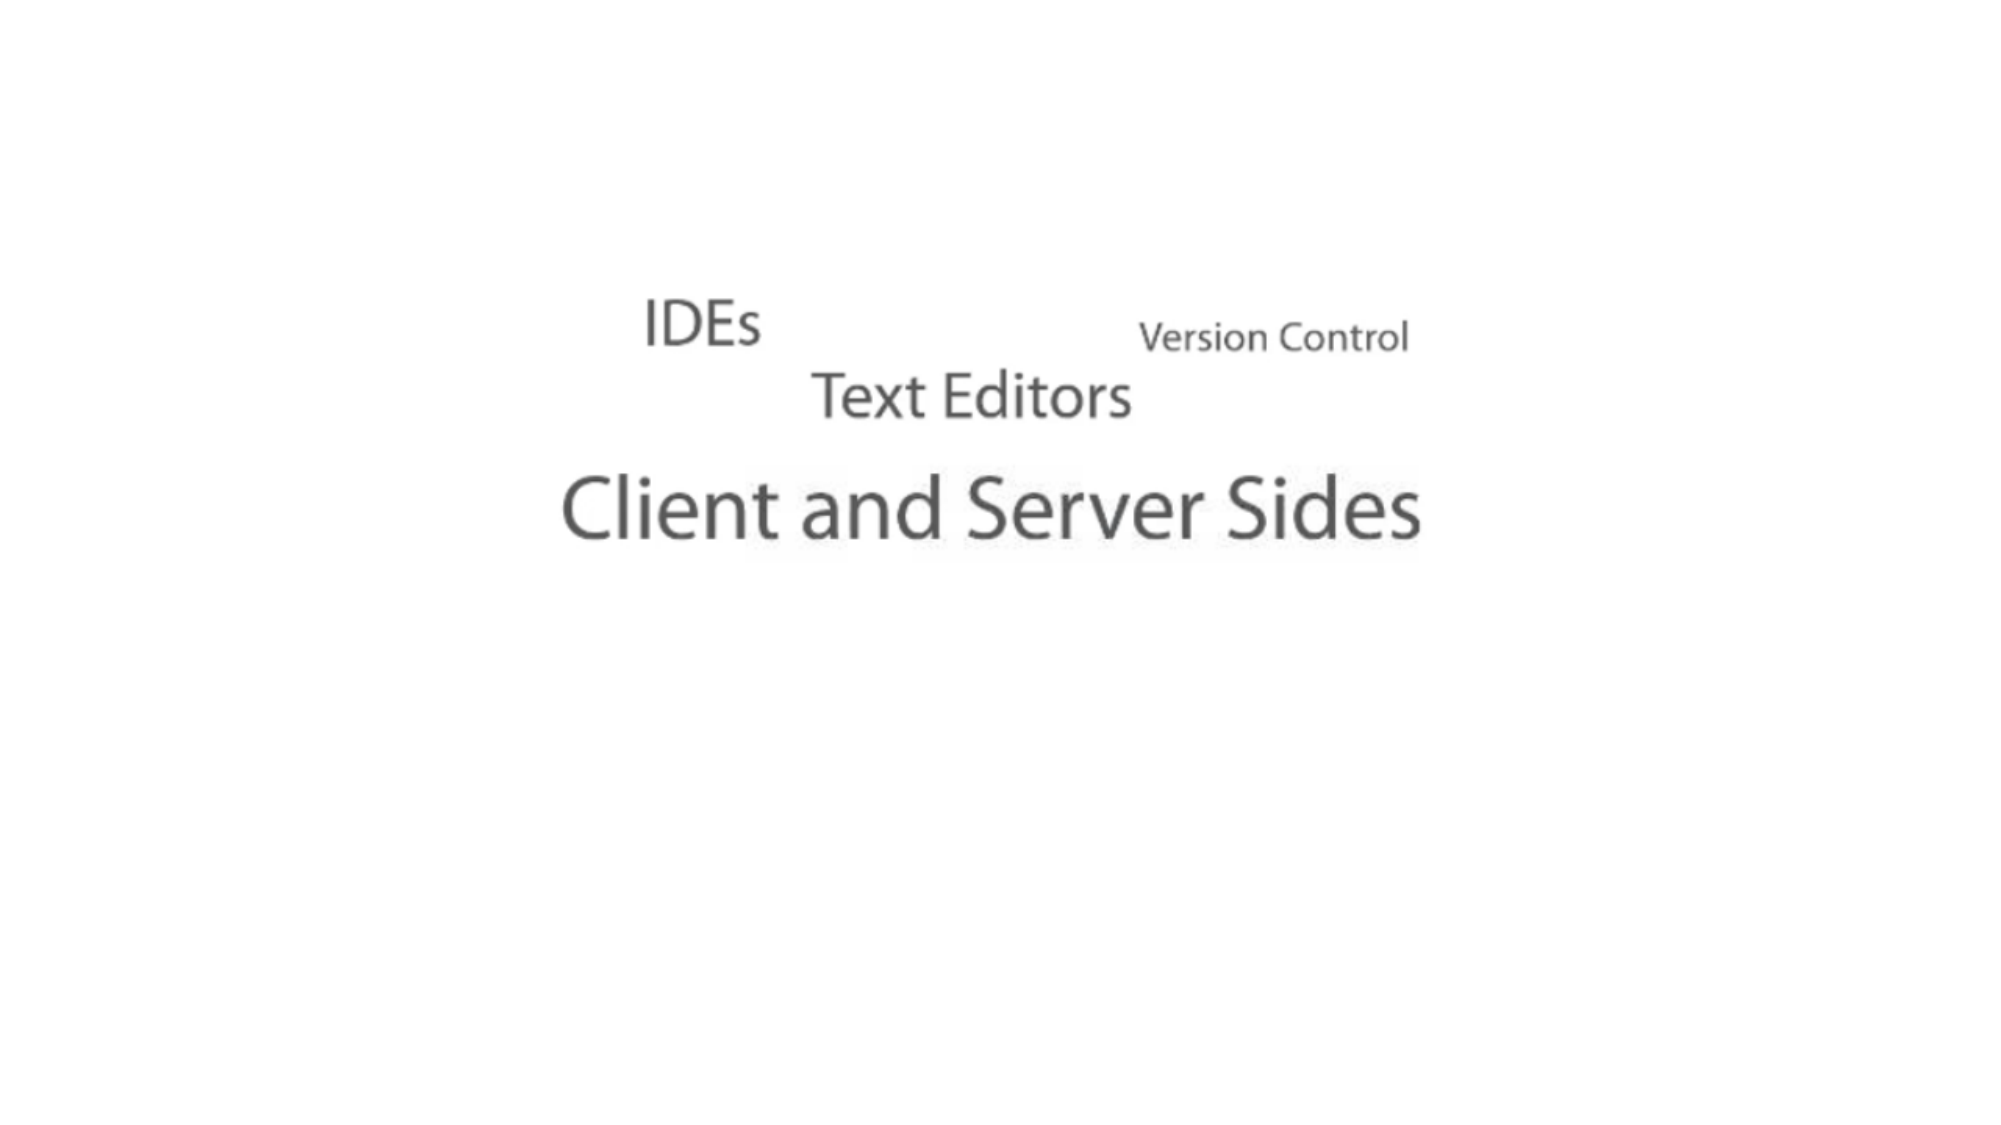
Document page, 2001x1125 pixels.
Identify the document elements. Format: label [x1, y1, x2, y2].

picture [379, 189, 1656, 563]
